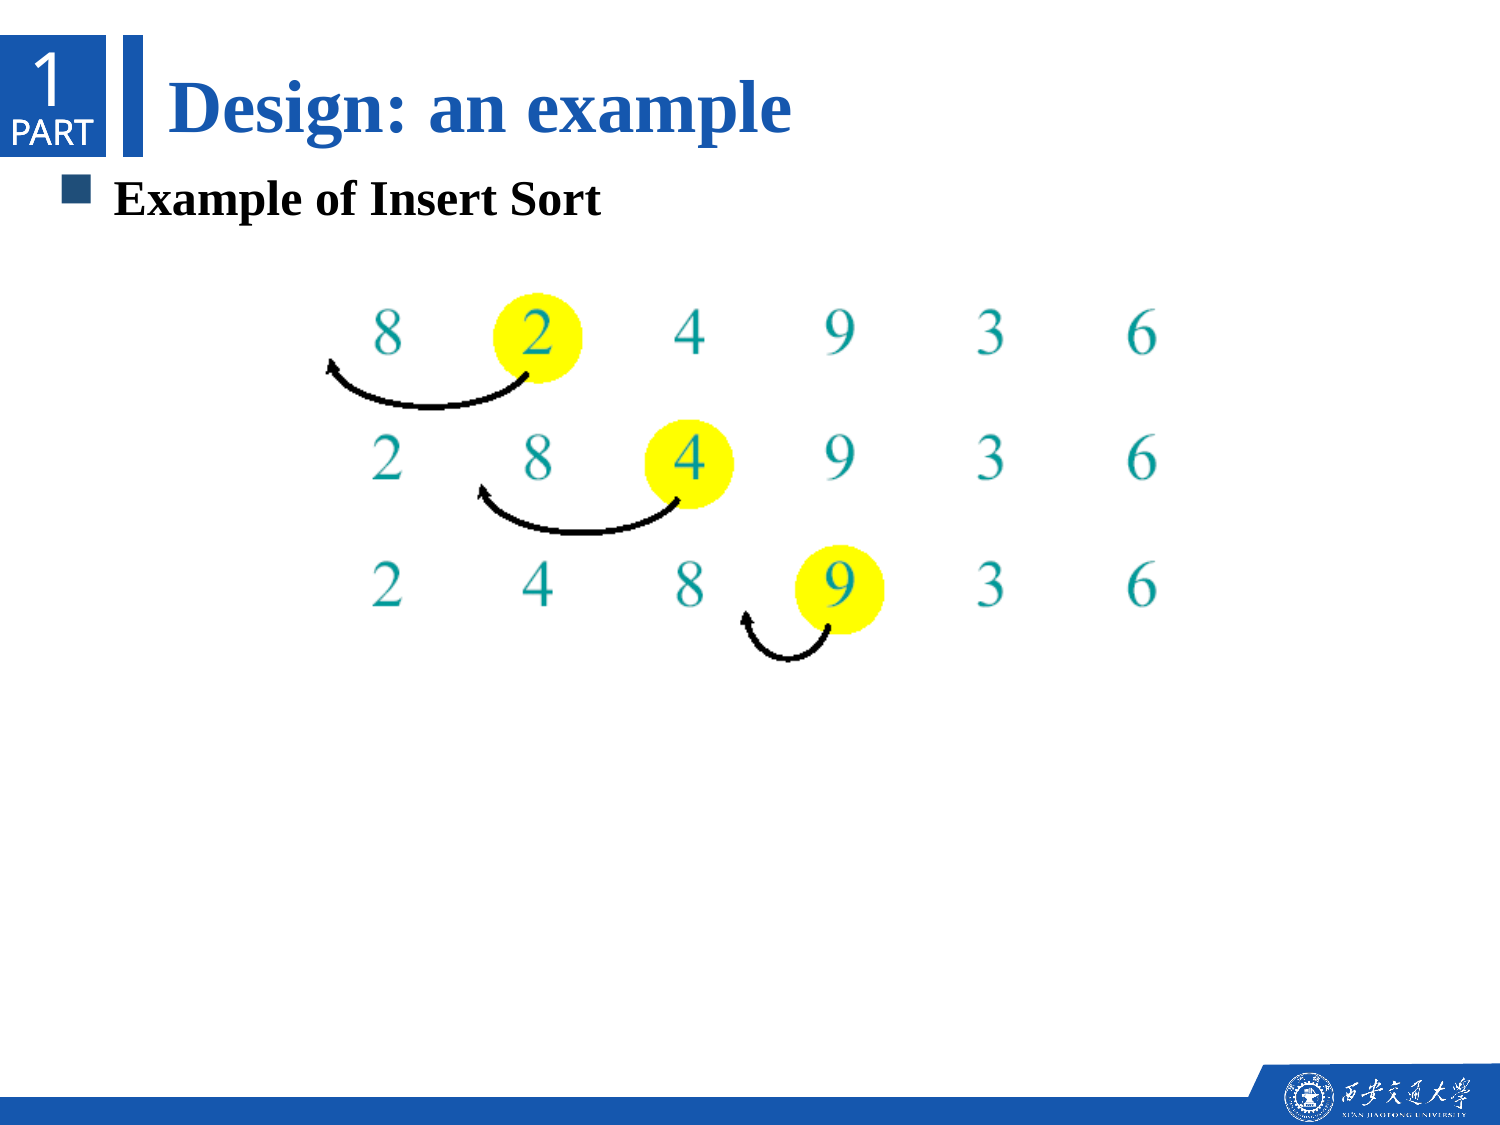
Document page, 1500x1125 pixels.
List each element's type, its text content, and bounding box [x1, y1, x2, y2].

text_box Example of Insert Sort [42, 157, 793, 233]
picture [265, 265, 1235, 716]
text_box 1 [14, 23, 87, 109]
text_box Design: an example [153, 50, 809, 156]
text_box PART [9, 109, 95, 153]
